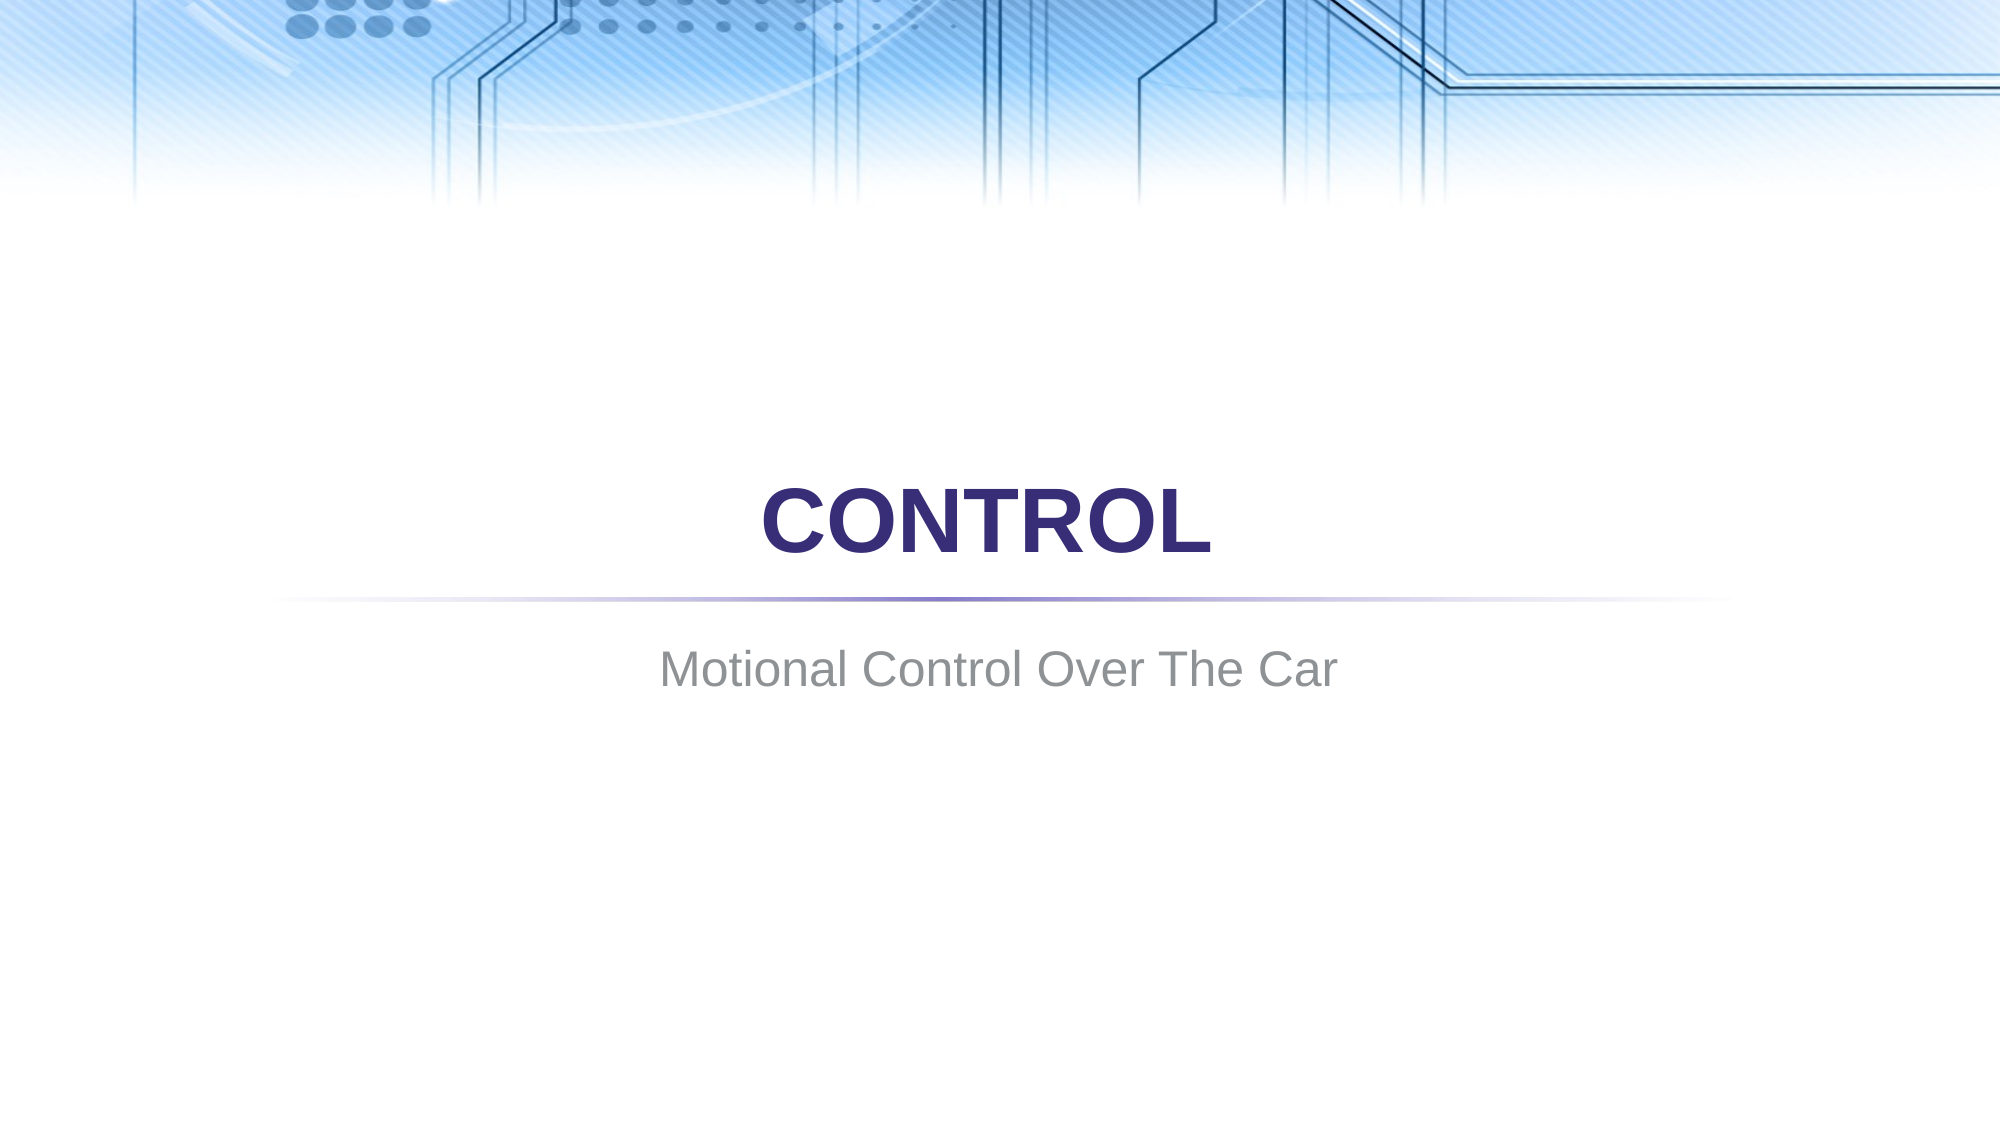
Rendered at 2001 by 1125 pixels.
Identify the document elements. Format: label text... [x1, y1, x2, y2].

picture [0, 0, 2000, 454]
title CONTROL [136, 428, 1862, 618]
list Motional Control Over The Car [136, 621, 1862, 719]
